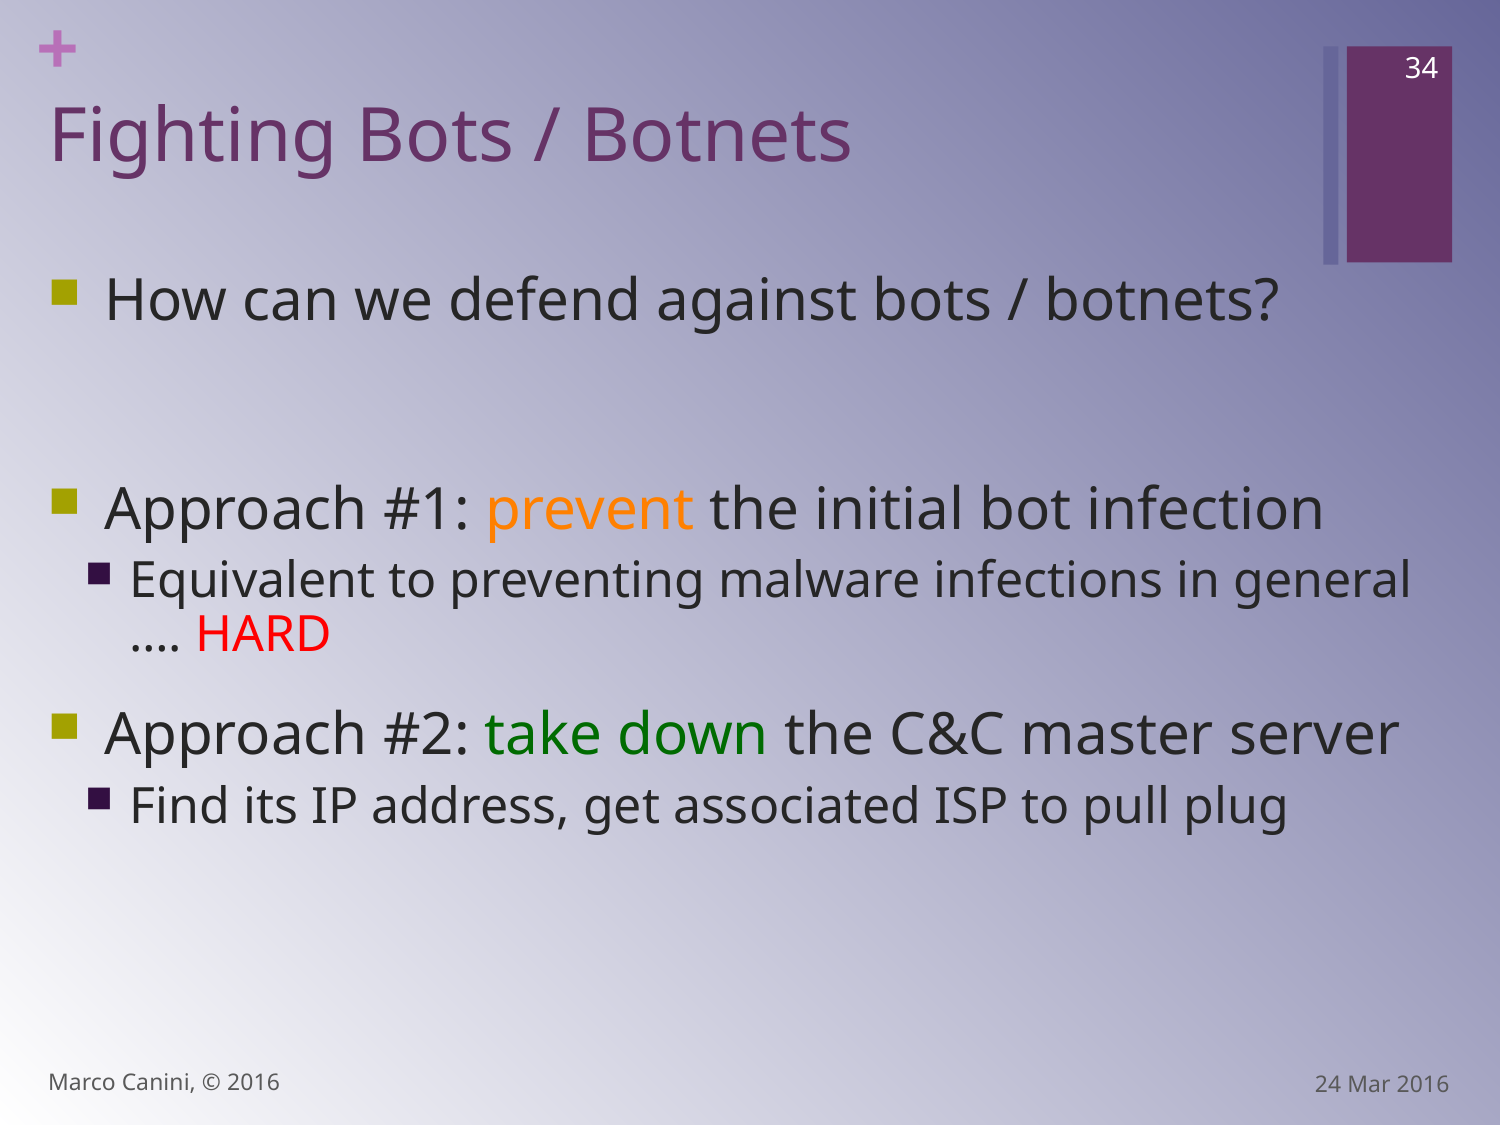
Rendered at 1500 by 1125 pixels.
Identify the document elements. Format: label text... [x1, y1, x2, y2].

slide_number 34 [1362, 39, 1454, 100]
list How can we defend against bots / botnets? Approach #1: prevent the initial bot infection Equivalent to preventing malware infections in general …. HARD Approach #2: take down the C&C master server Find its IP address, get associated ISP to pull plug [33, 262, 1465, 1054]
title Fighting Bots / Botnets [33, 79, 1322, 262]
footer Marco Canini, © 2016 [33, 1053, 1038, 1114]
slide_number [1114, 1053, 1465, 1114]
